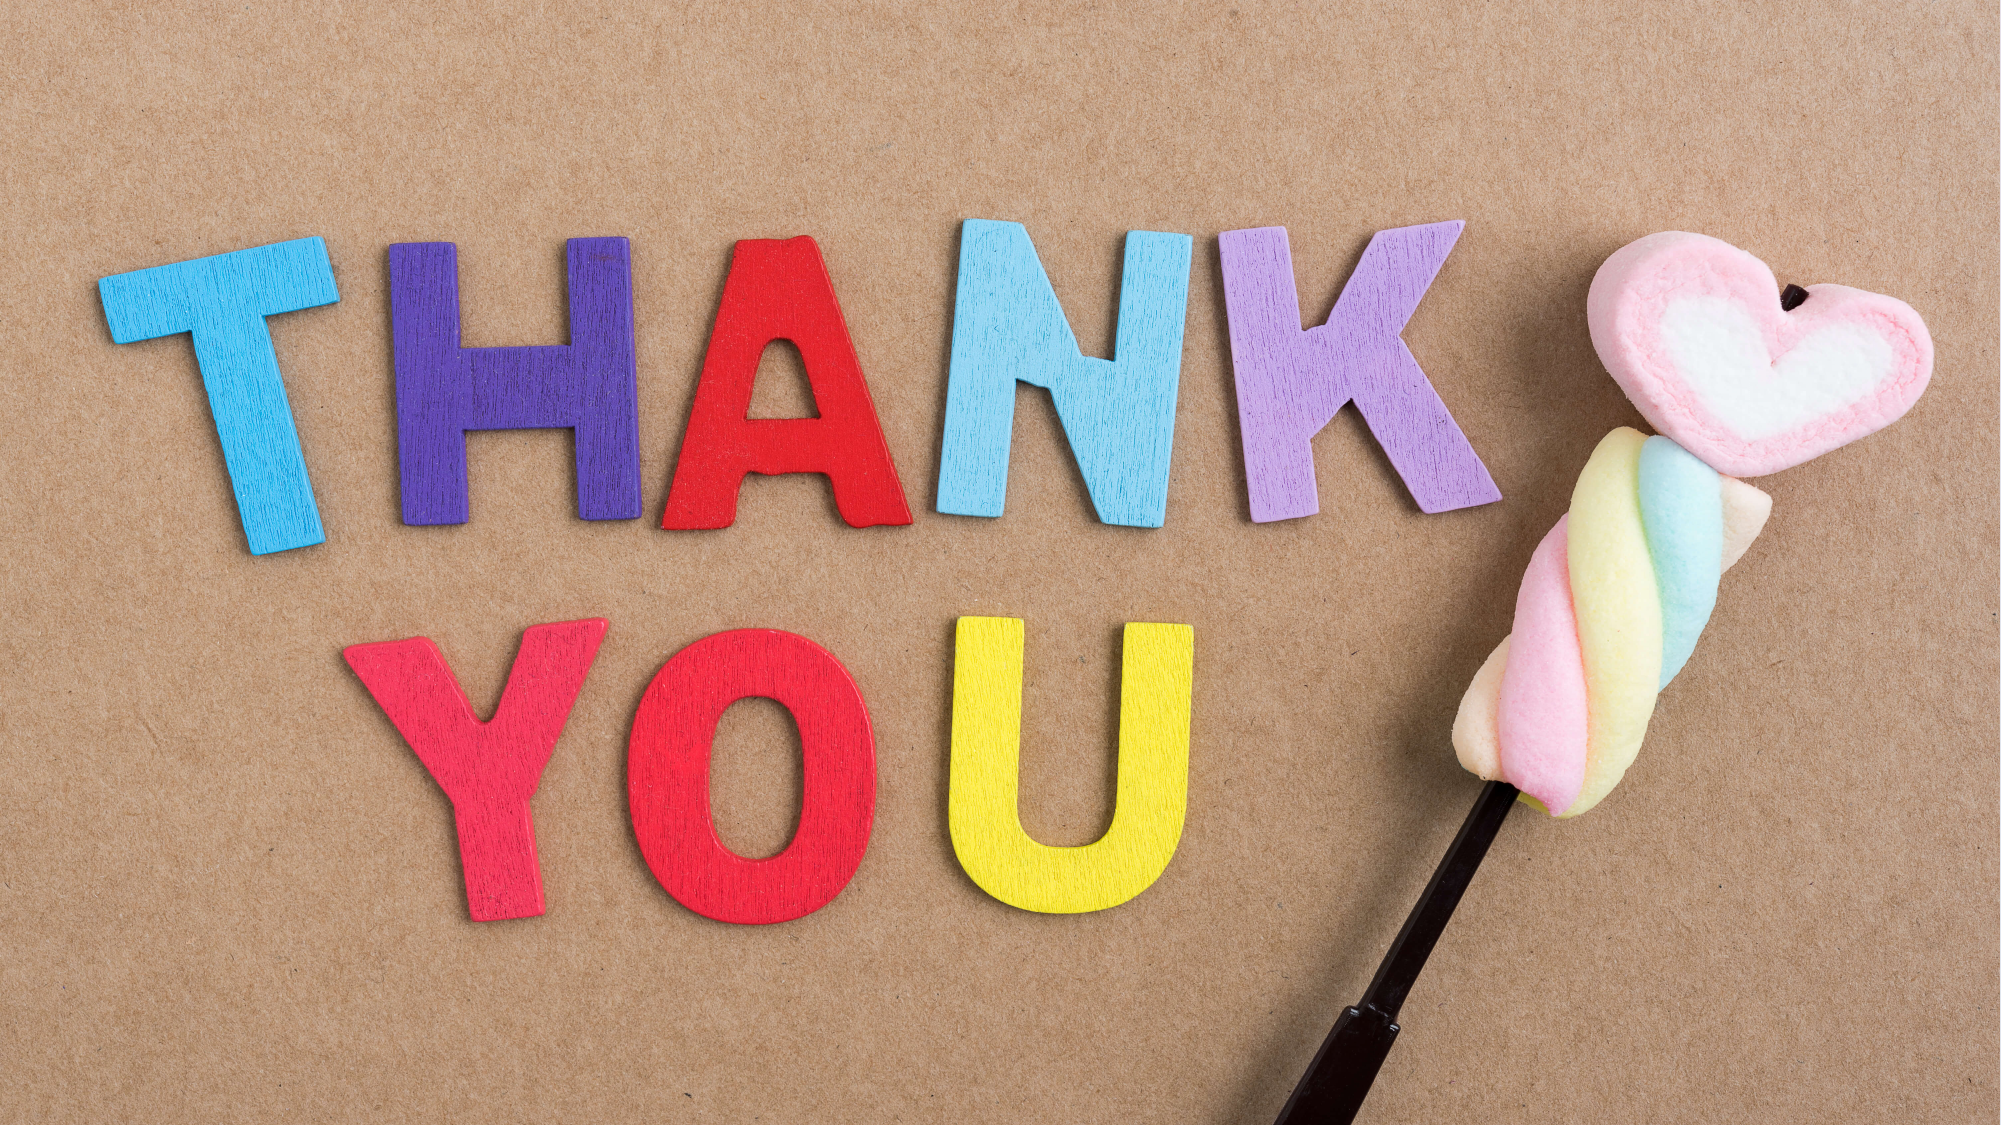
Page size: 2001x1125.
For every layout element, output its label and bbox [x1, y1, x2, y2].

list [0, 0, 2000, 1125]
